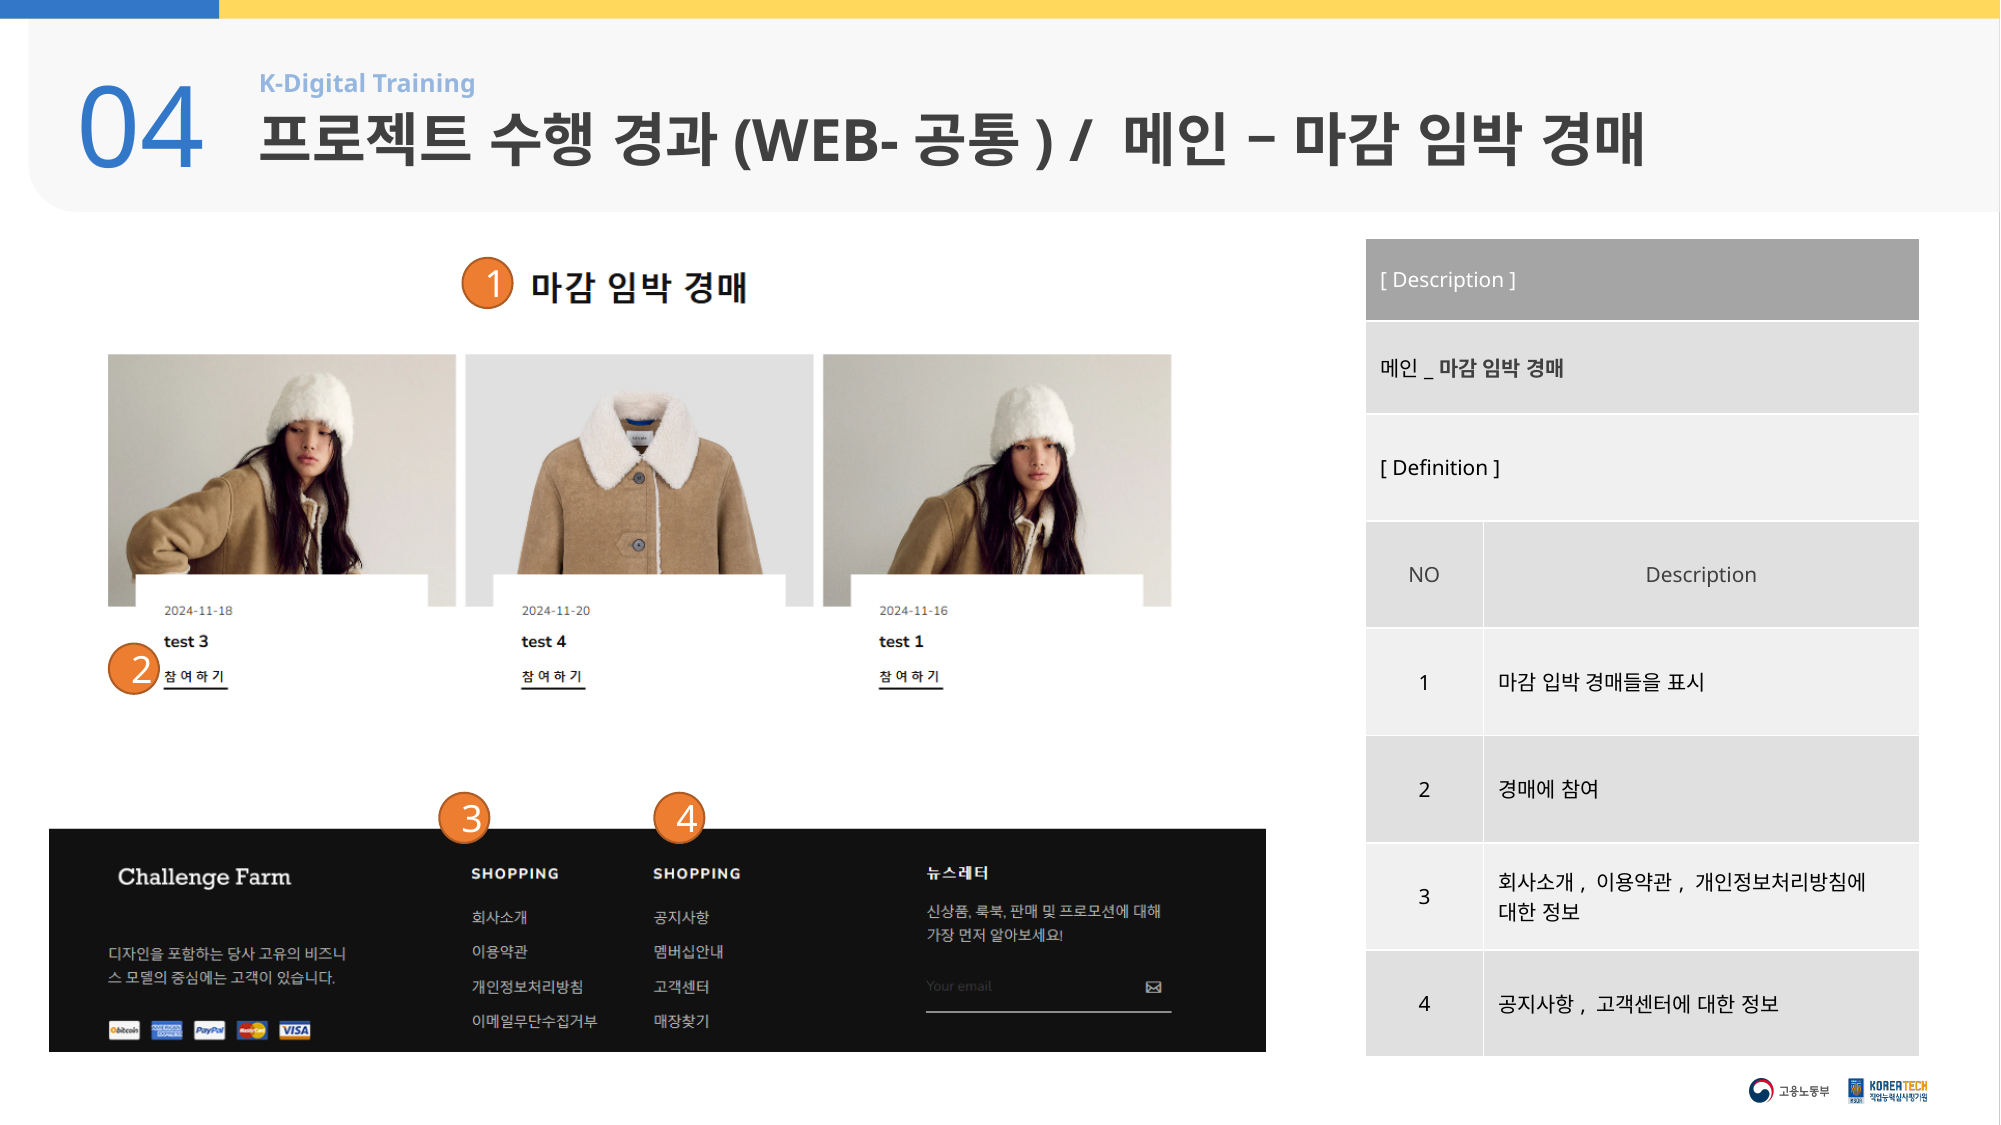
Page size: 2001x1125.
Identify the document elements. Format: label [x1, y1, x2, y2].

picture [0, 0, 2000, 1125]
text_box [1749, 1078, 1927, 1104]
text_box [61, 54, 1829, 191]
